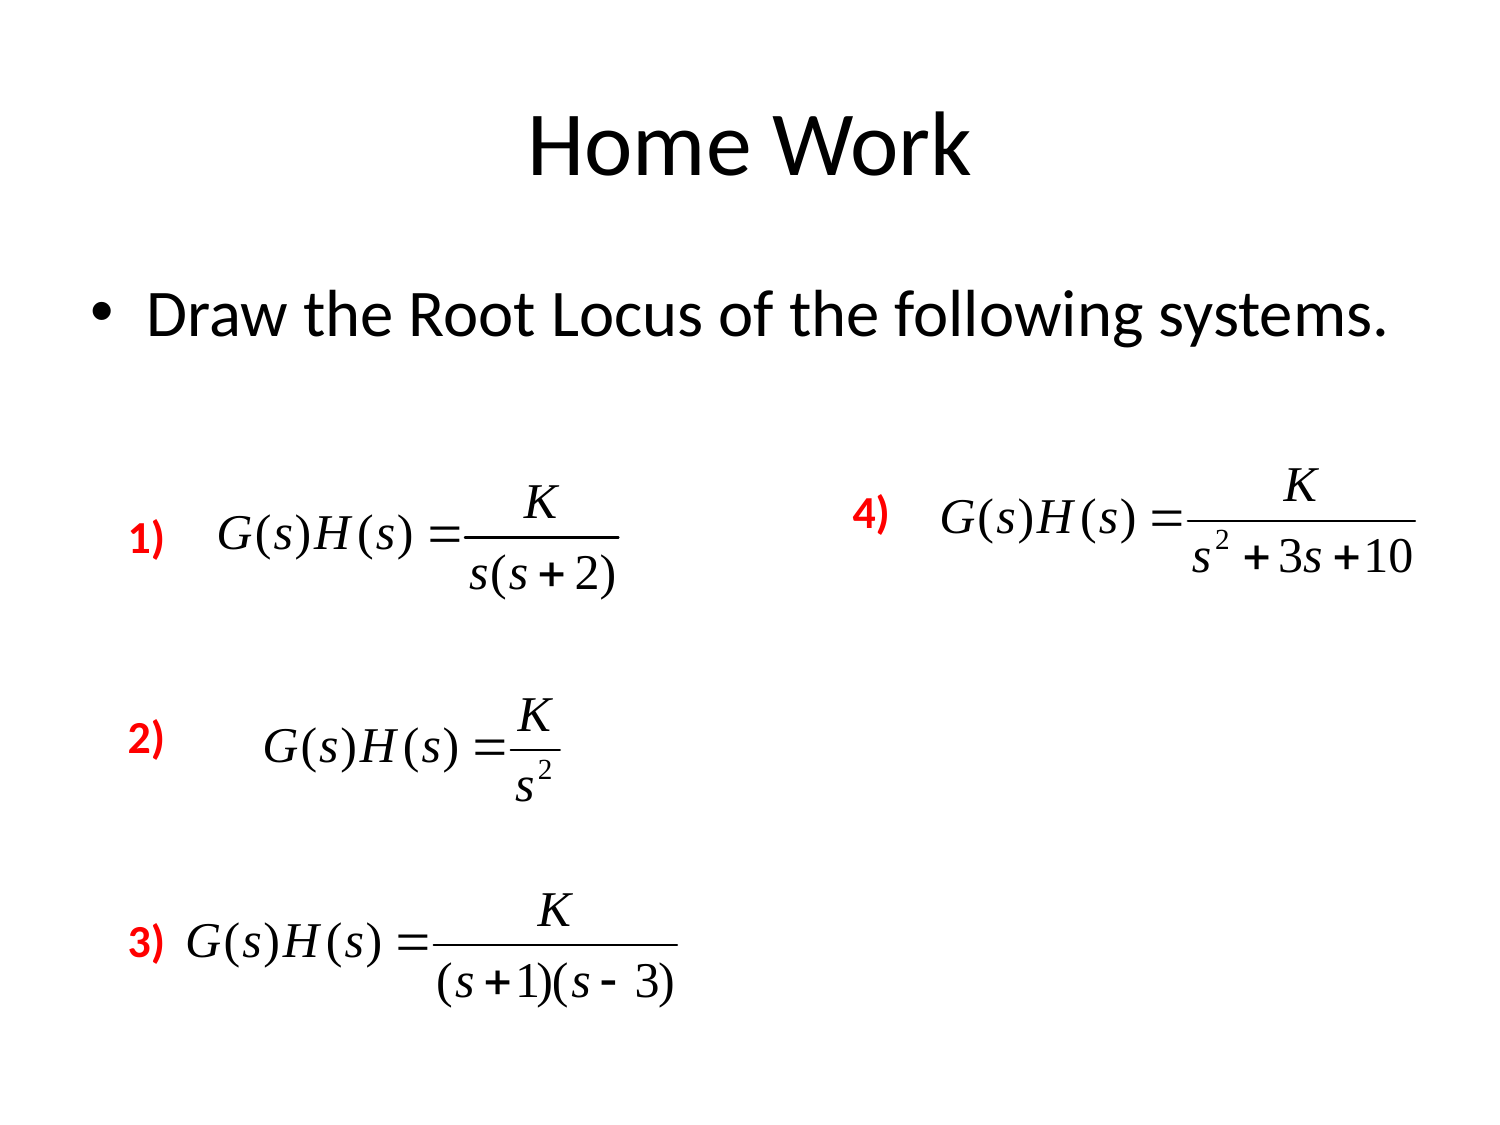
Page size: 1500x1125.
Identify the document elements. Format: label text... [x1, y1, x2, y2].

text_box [255, 683, 569, 813]
list Draw the Root Locus of the following systems. [75, 262, 1425, 1005]
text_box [932, 453, 1426, 584]
title Home Work [75, 45, 1425, 233]
text_box 1) [112, 500, 180, 570]
text_box 3) [112, 904, 173, 974]
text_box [178, 878, 688, 1017]
text_box 2) [112, 700, 180, 770]
text_box 4) [837, 474, 905, 545]
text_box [210, 470, 628, 609]
